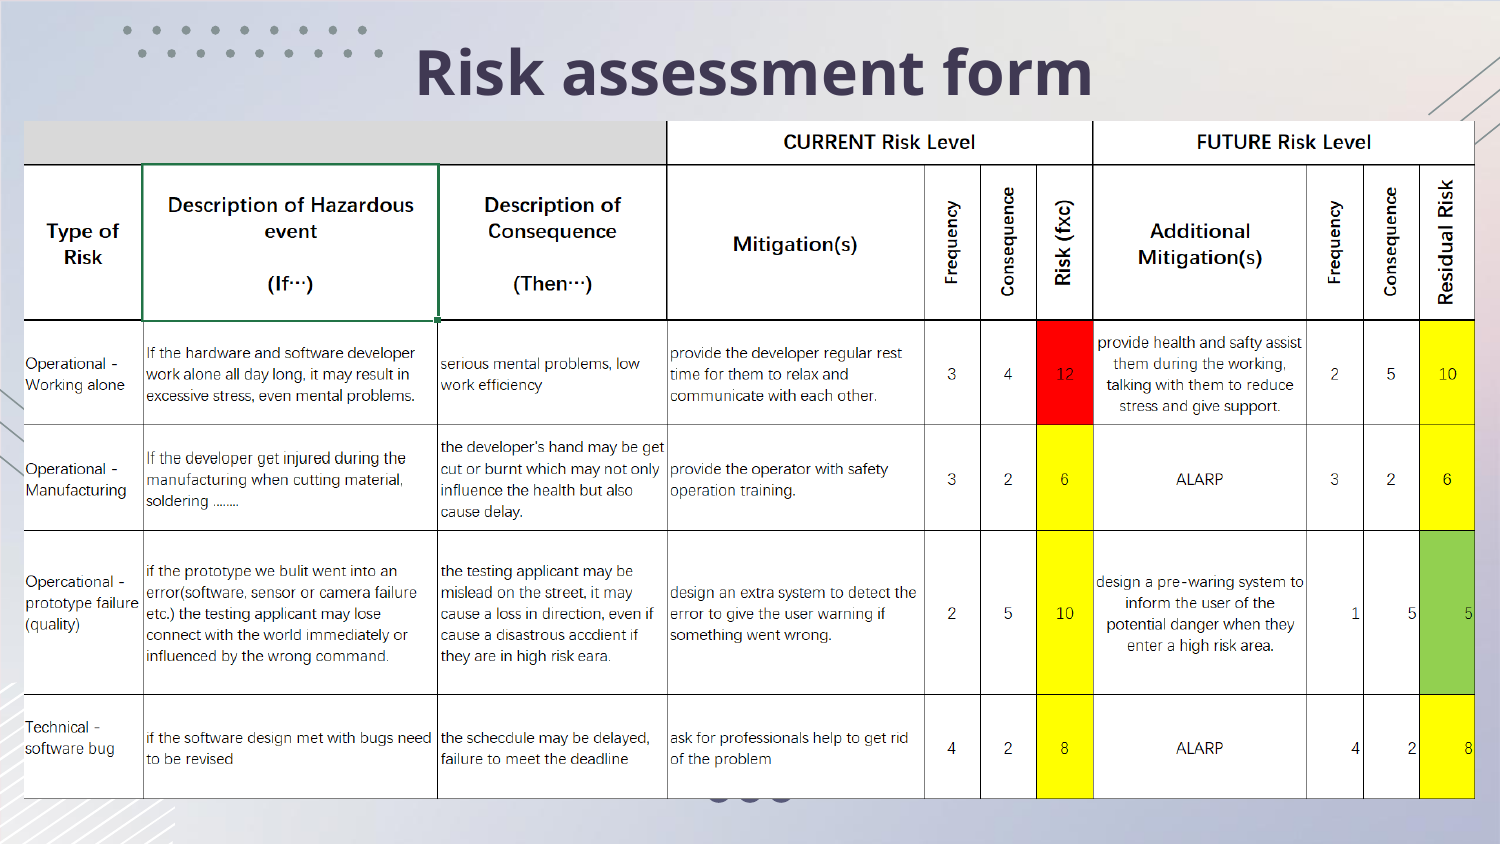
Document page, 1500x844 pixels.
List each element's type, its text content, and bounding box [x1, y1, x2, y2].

picture [2, 2, 1499, 844]
title Risk assessment form [131, 18, 1396, 97]
